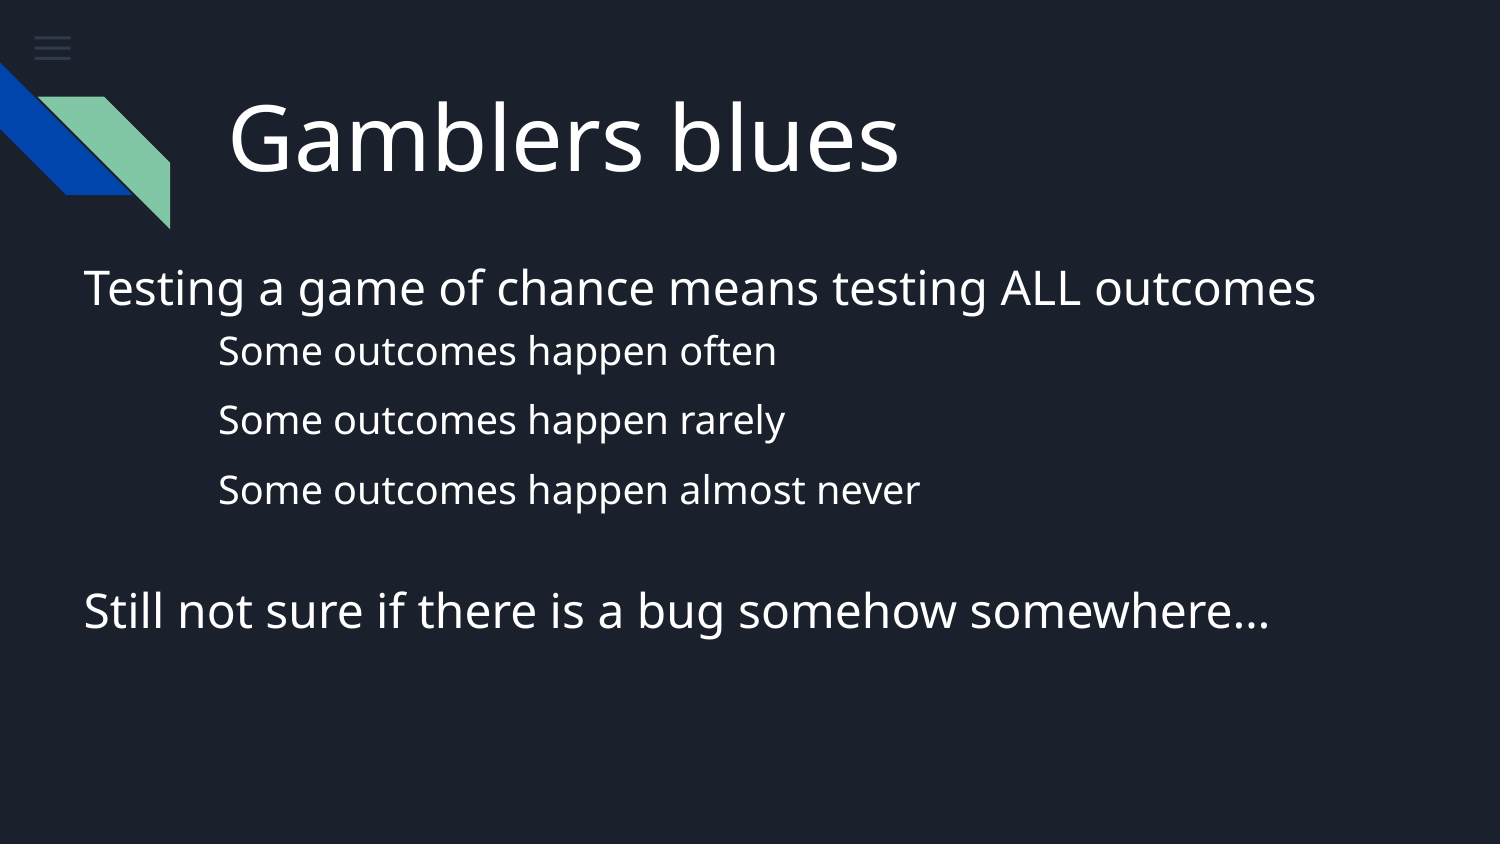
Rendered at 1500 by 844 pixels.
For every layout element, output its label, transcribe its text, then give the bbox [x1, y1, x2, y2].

list Some outcomes happen rarely [203, 373, 1325, 442]
title Gamblers blues [212, 64, 1475, 220]
list Some outcomes happen often [203, 303, 1325, 373]
list Some outcomes happen almost never [203, 442, 1325, 513]
list Still not sure if there is a bug somehow somewhere… [68, 557, 1430, 627]
list Testing a game of chance means testing ALL outcomes [68, 234, 1430, 304]
